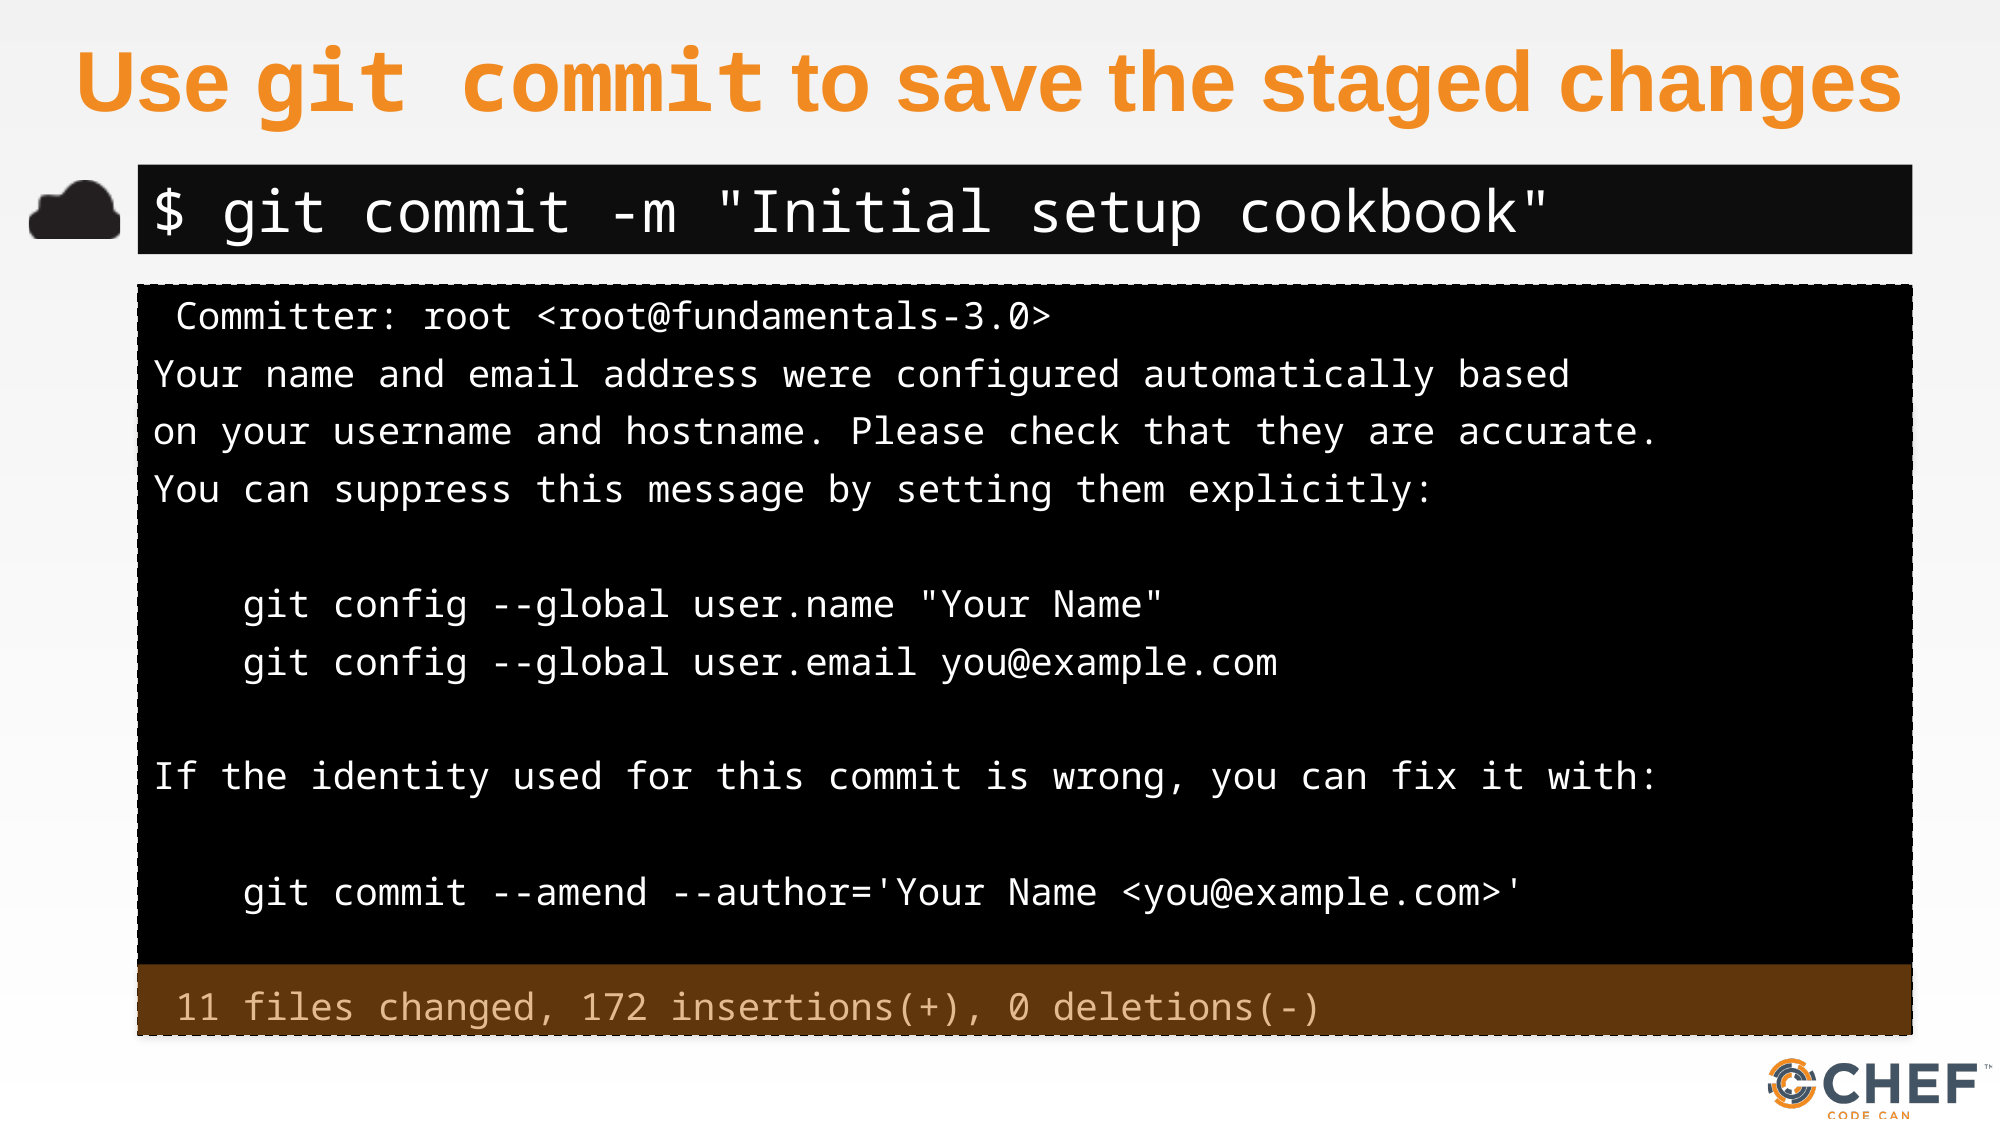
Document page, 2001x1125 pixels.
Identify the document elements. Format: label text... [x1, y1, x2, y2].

text_box [137, 964, 1912, 1036]
list Committer: root <root@fundamentals-3.0> Your name and email address were configured automatically based on your username and hostname. Please check that they are accurate. You can suppress this message by setting them explicitly: git config --global user.name "Your Name" git config --global user.email you@example.com If the identity used for this commit is wrong, you can fix it with: git commit --amend --author='Your Name <you@example.com>' 11 files changed, 172 insertions(+), 0 deletions(-) [137, 284, 1913, 962]
title Use git commit to save the staged changes [75, 37, 1913, 140]
list $ git commit -m "Initial setup cookbook" [137, 164, 1913, 255]
